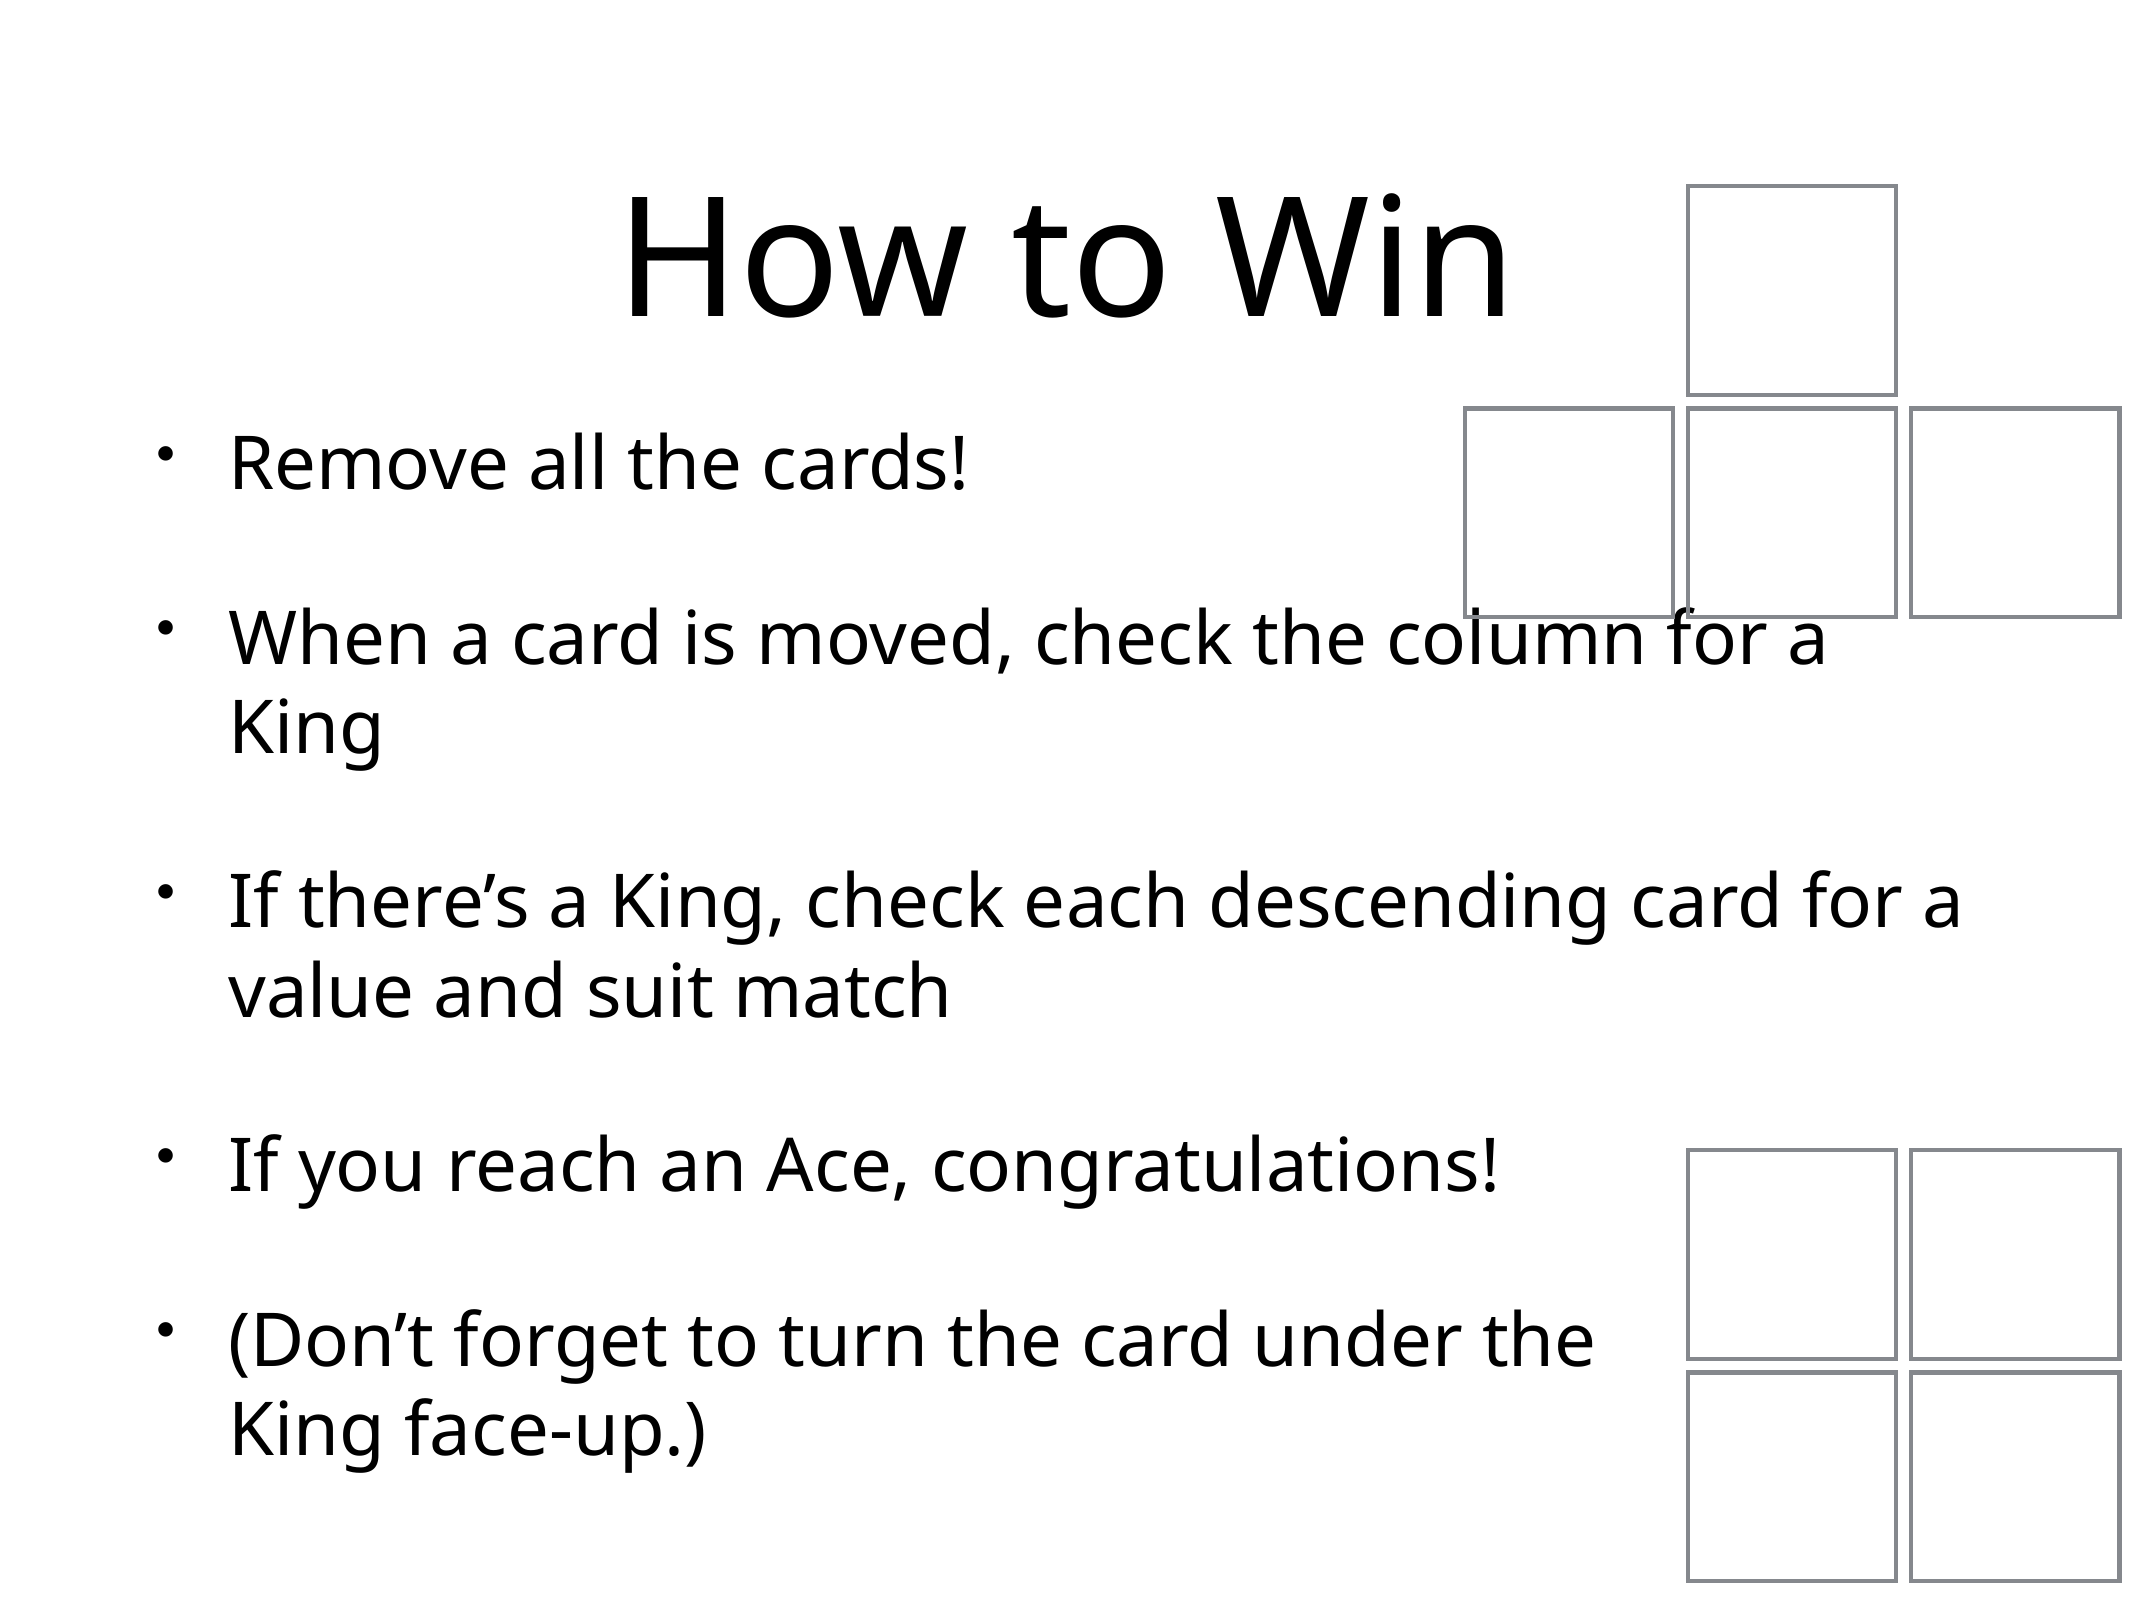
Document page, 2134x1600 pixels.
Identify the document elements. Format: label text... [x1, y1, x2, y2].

title How to Win [155, 72, 1978, 426]
text_box [1688, 186, 1897, 395]
text_box [1464, 408, 1674, 617]
text_box [1911, 408, 2120, 617]
text_box [1688, 1150, 1897, 1359]
text_box [1911, 1150, 2120, 1359]
list Remove all the cards! When a card is moved, check the column for a King If there’s a King, check each descending card for a value and suit match If you reach an Ace, congratulations! (Don’t forget to turn the card under the King face-up.) [155, 426, 1978, 1459]
text_box [1688, 1372, 1897, 1581]
text_box [1911, 1372, 2120, 1581]
text_box [1688, 408, 1897, 617]
